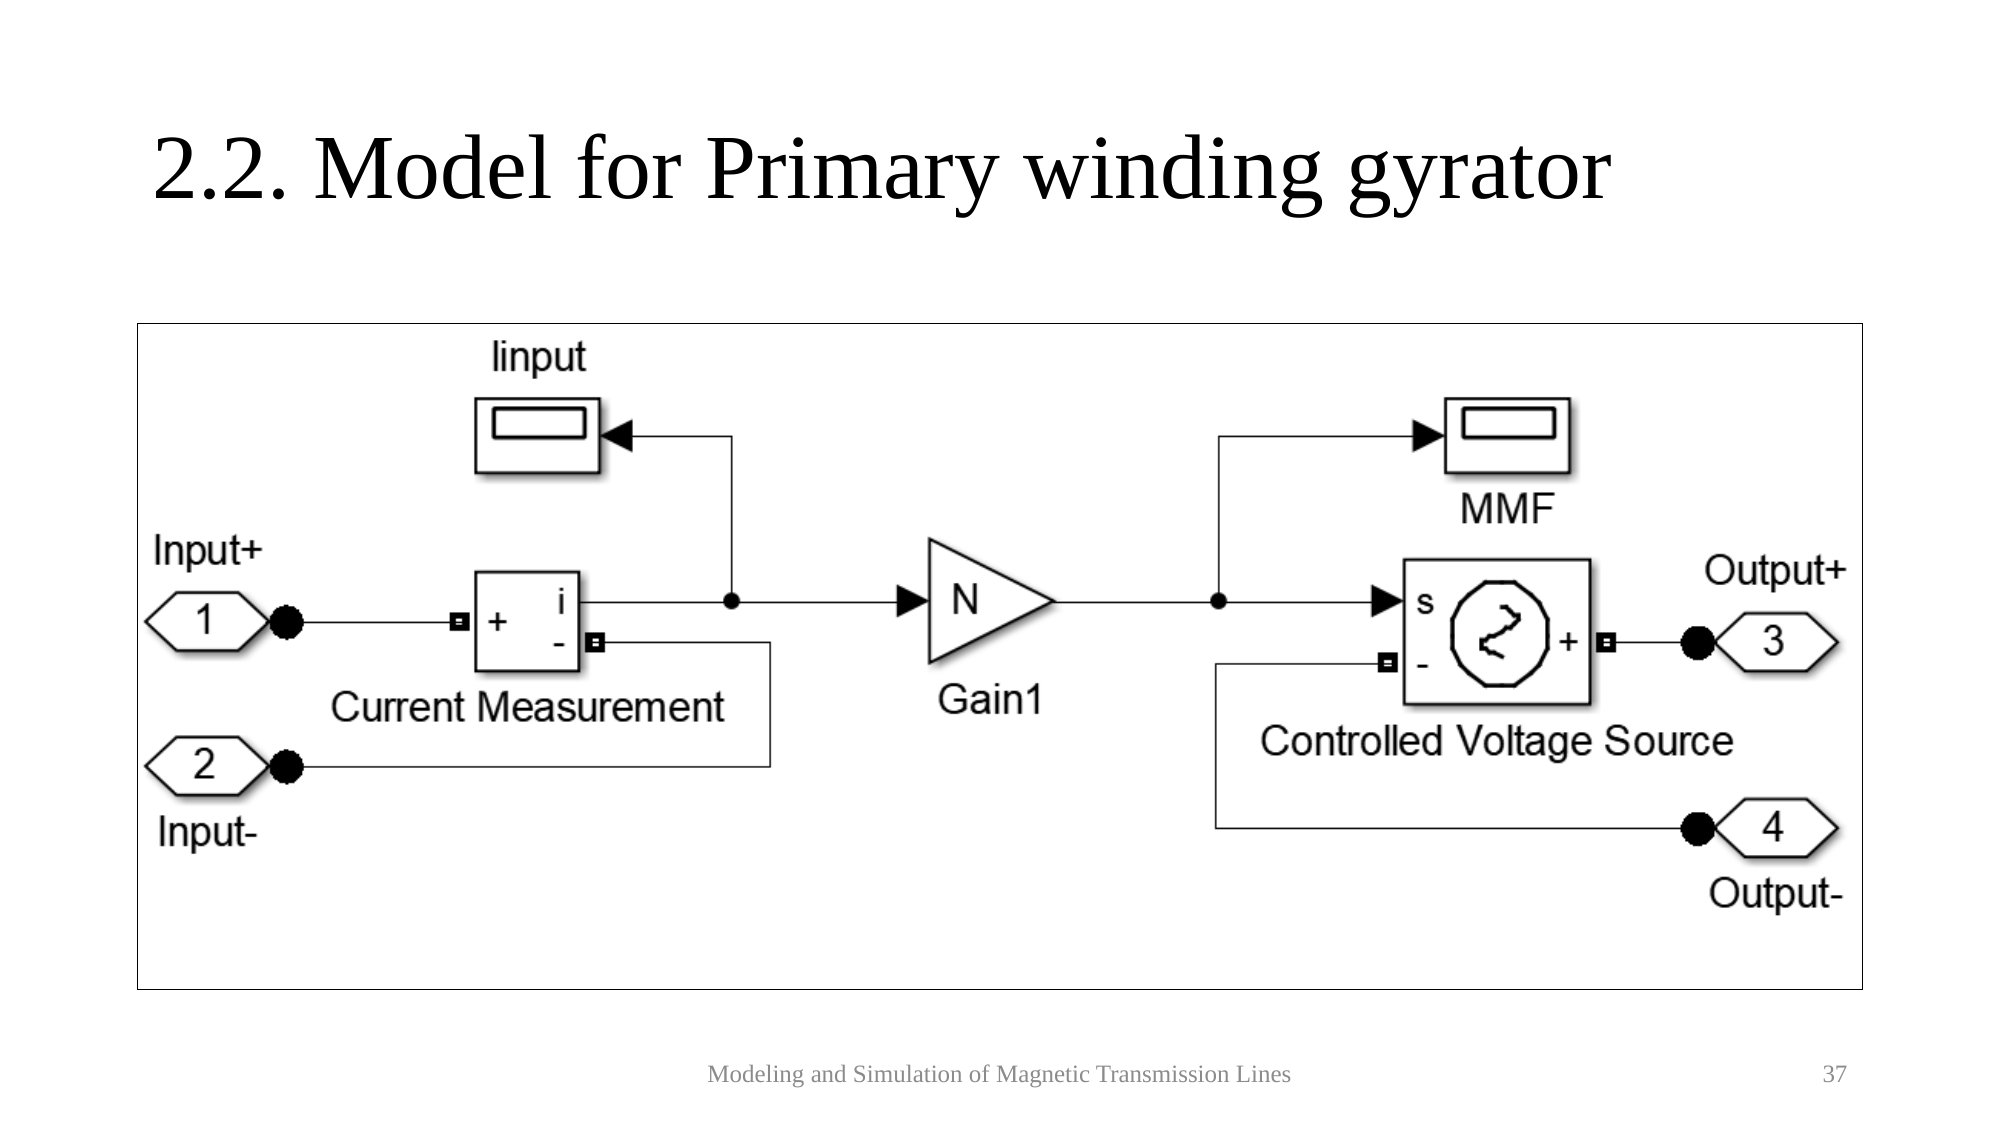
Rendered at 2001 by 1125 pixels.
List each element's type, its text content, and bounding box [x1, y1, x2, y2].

title 2.2. Model for Primary winding gyrator [137, 59, 1863, 278]
slide_number 37 [1412, 1042, 1863, 1103]
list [137, 323, 1863, 990]
footer Modeling and Simulation of Magnetic Transmission Lines [662, 1042, 1338, 1103]
